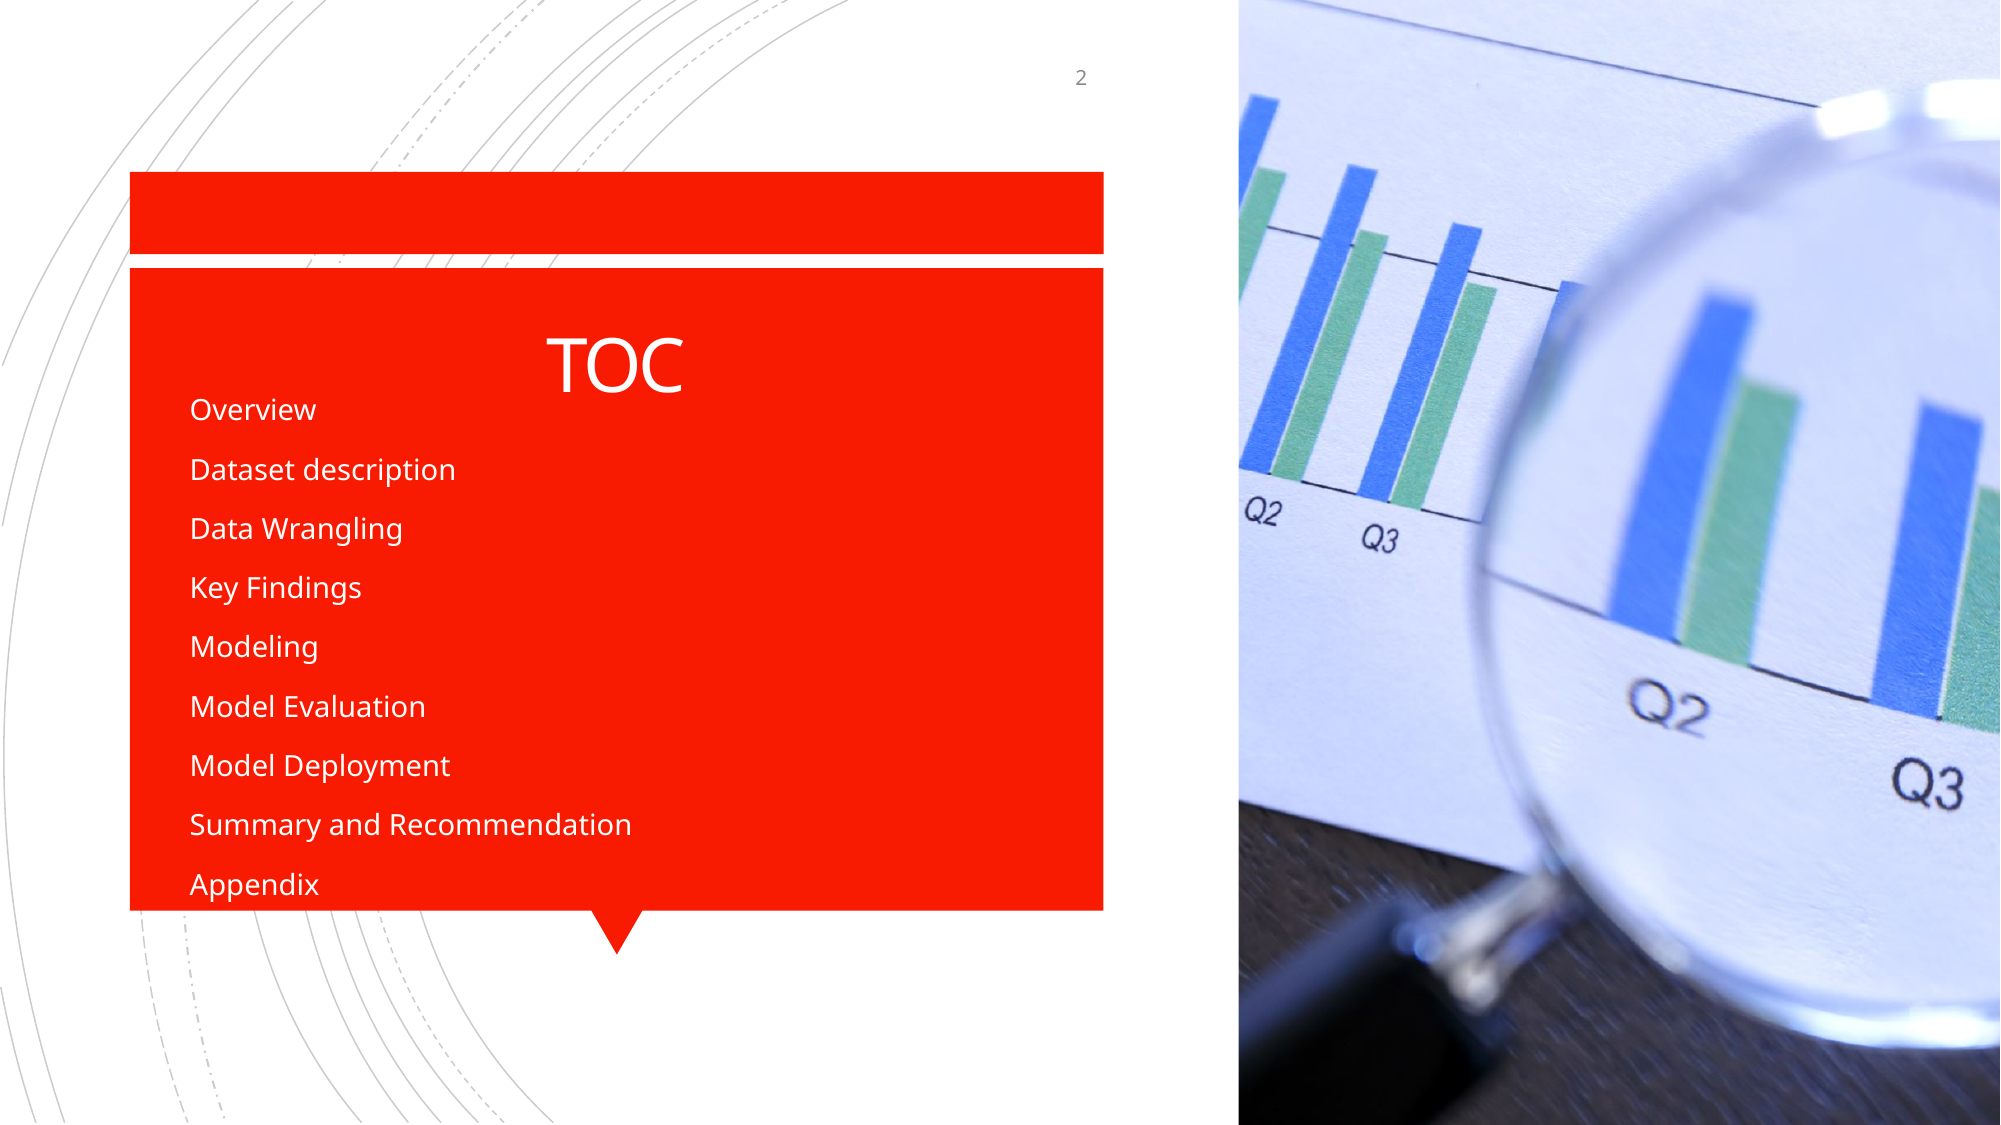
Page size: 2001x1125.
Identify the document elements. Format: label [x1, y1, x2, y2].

text_box [0, 0, 1238, 1125]
picture [1238, 0, 2000, 1125]
